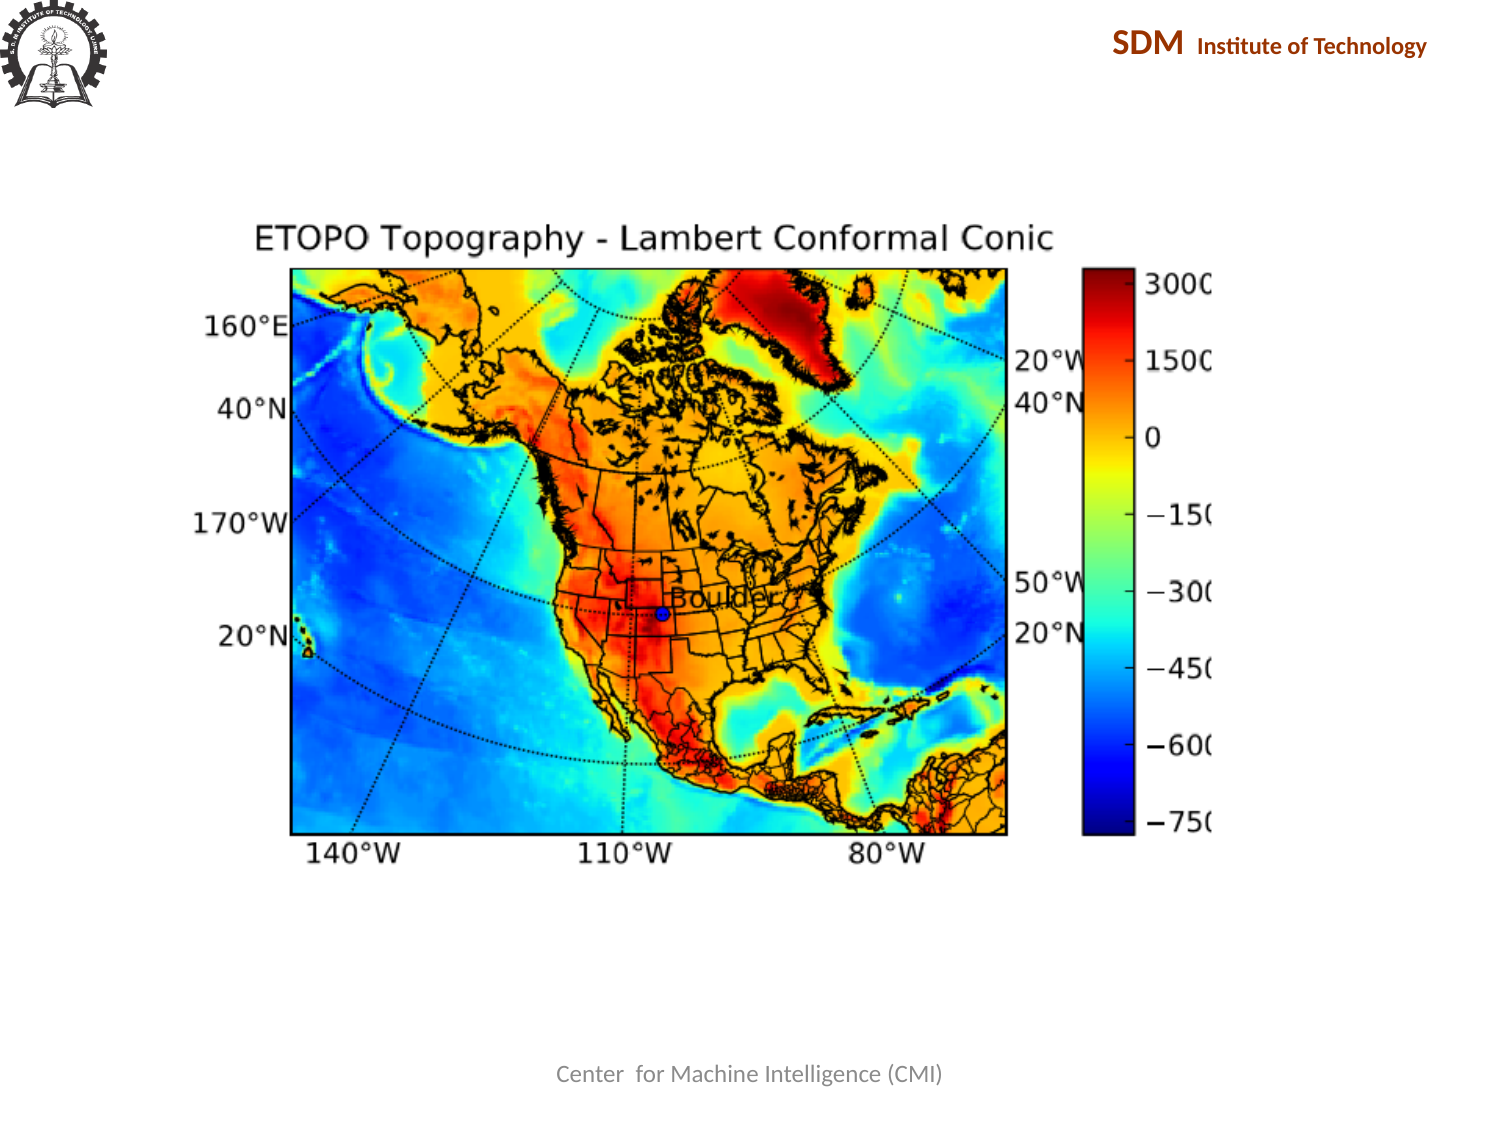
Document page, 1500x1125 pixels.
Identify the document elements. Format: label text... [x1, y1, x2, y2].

picture [160, 176, 1340, 949]
picture [0, 0, 107, 108]
footer Center for Machine Intelligence (CMI) [512, 1042, 988, 1103]
